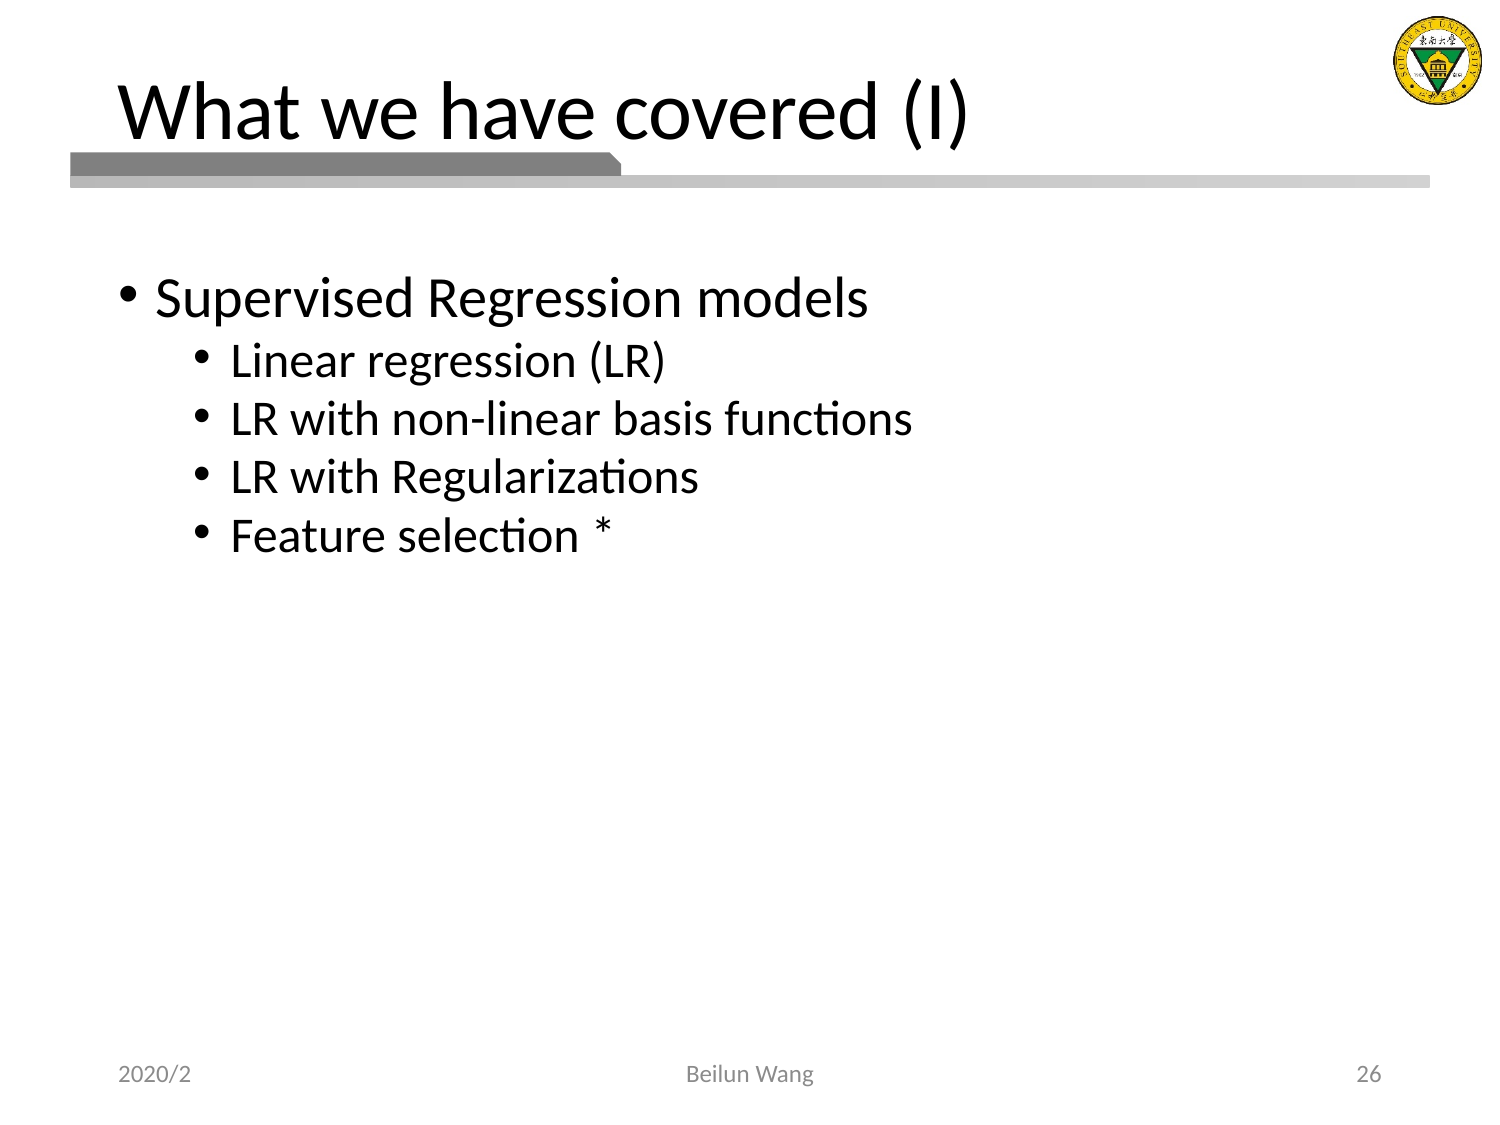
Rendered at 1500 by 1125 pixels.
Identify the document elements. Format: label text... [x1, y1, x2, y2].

footer Beilun Wang [496, 1042, 1004, 1103]
slide_number 26 [1059, 1042, 1397, 1103]
list Supervised Regression models Linear regression (LR) LR with non-linear basis functions LR with Regularizations Feature selection * [103, 264, 1397, 1014]
slide_number 2020/2 [103, 1042, 441, 1103]
title What we have covered (I) [103, 59, 1361, 156]
picture [1393, 16, 1482, 105]
